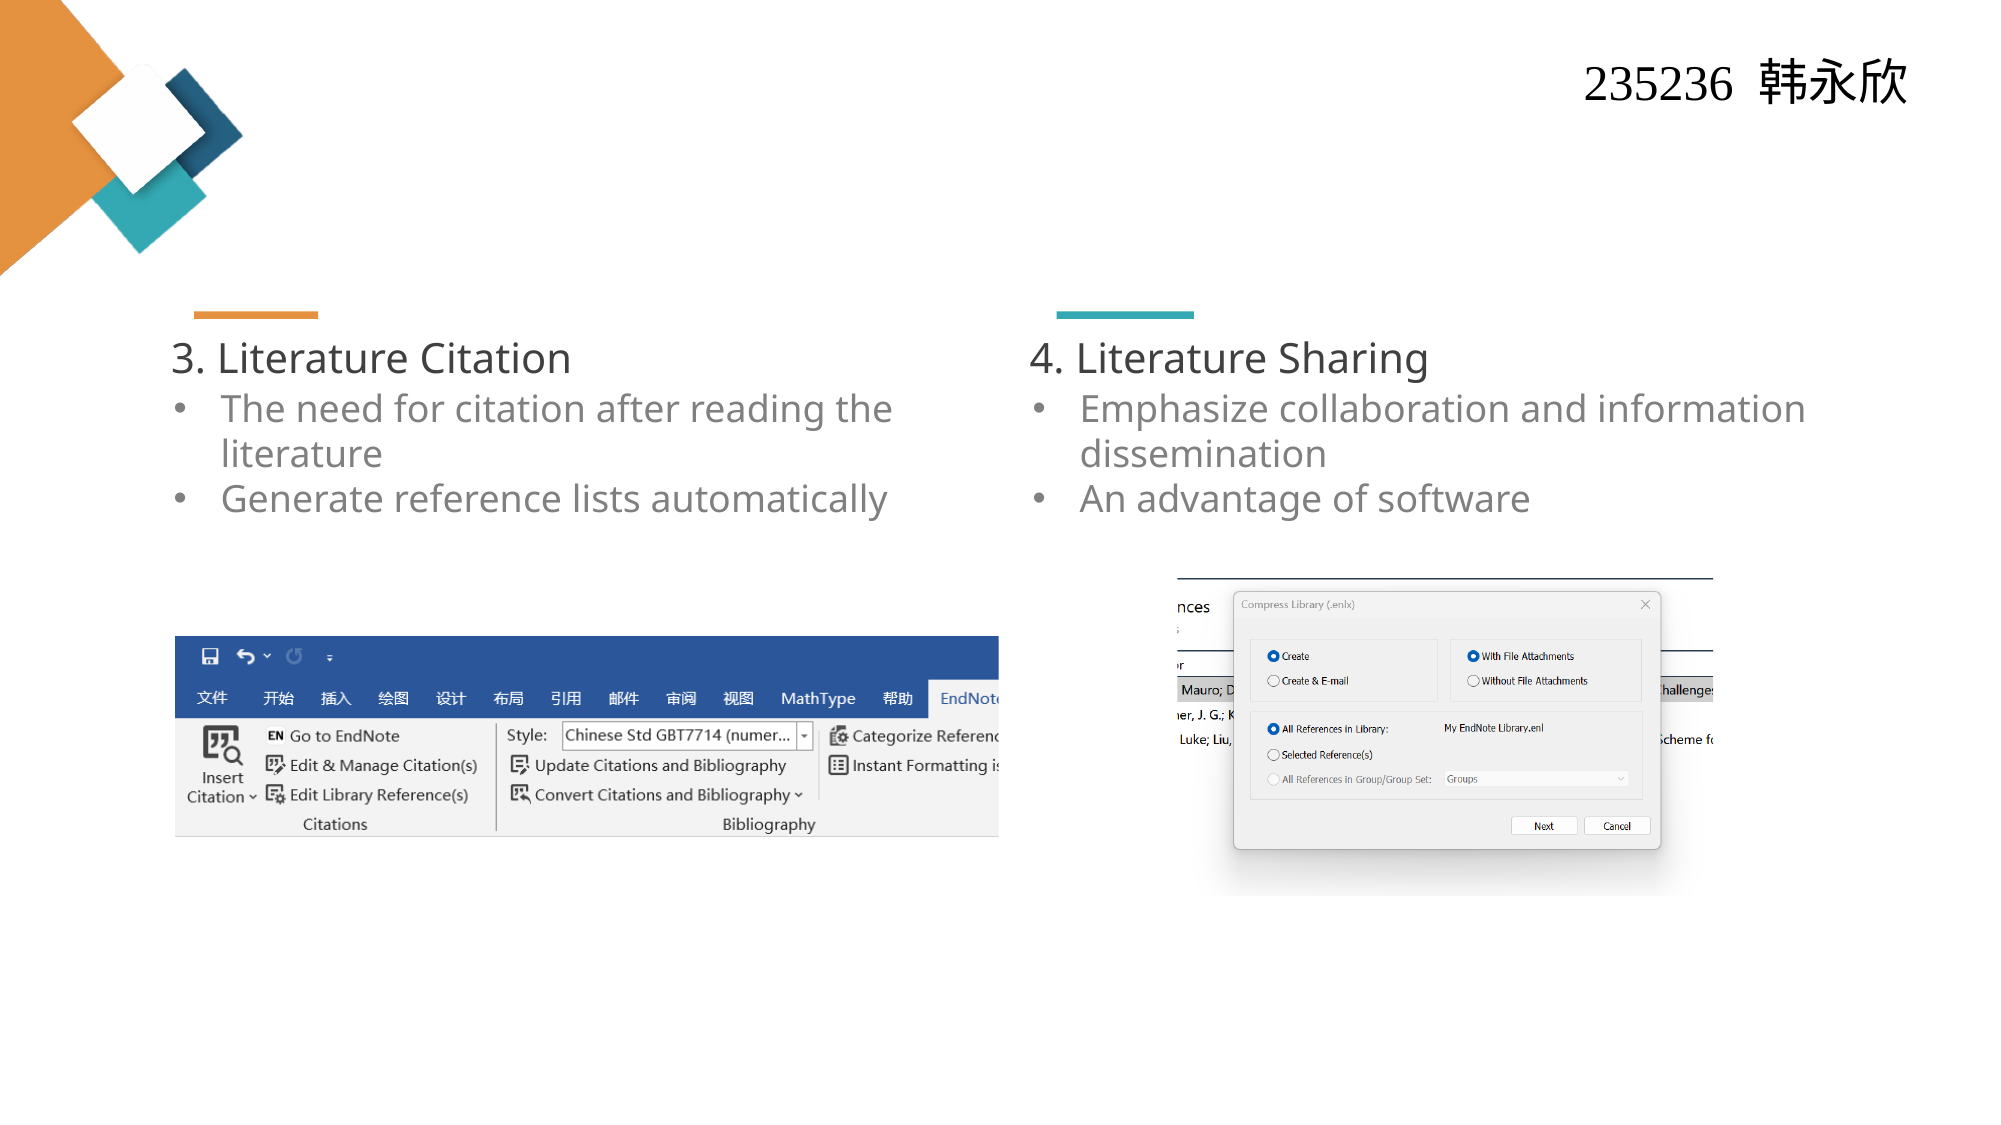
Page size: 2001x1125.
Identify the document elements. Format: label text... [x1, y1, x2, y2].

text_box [1014, 311, 1864, 530]
text_box 235236 韩永欣 [1568, 43, 1937, 118]
picture [1177, 542, 1714, 897]
picture [0, 0, 296, 328]
picture [172, 636, 1000, 837]
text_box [155, 311, 957, 530]
